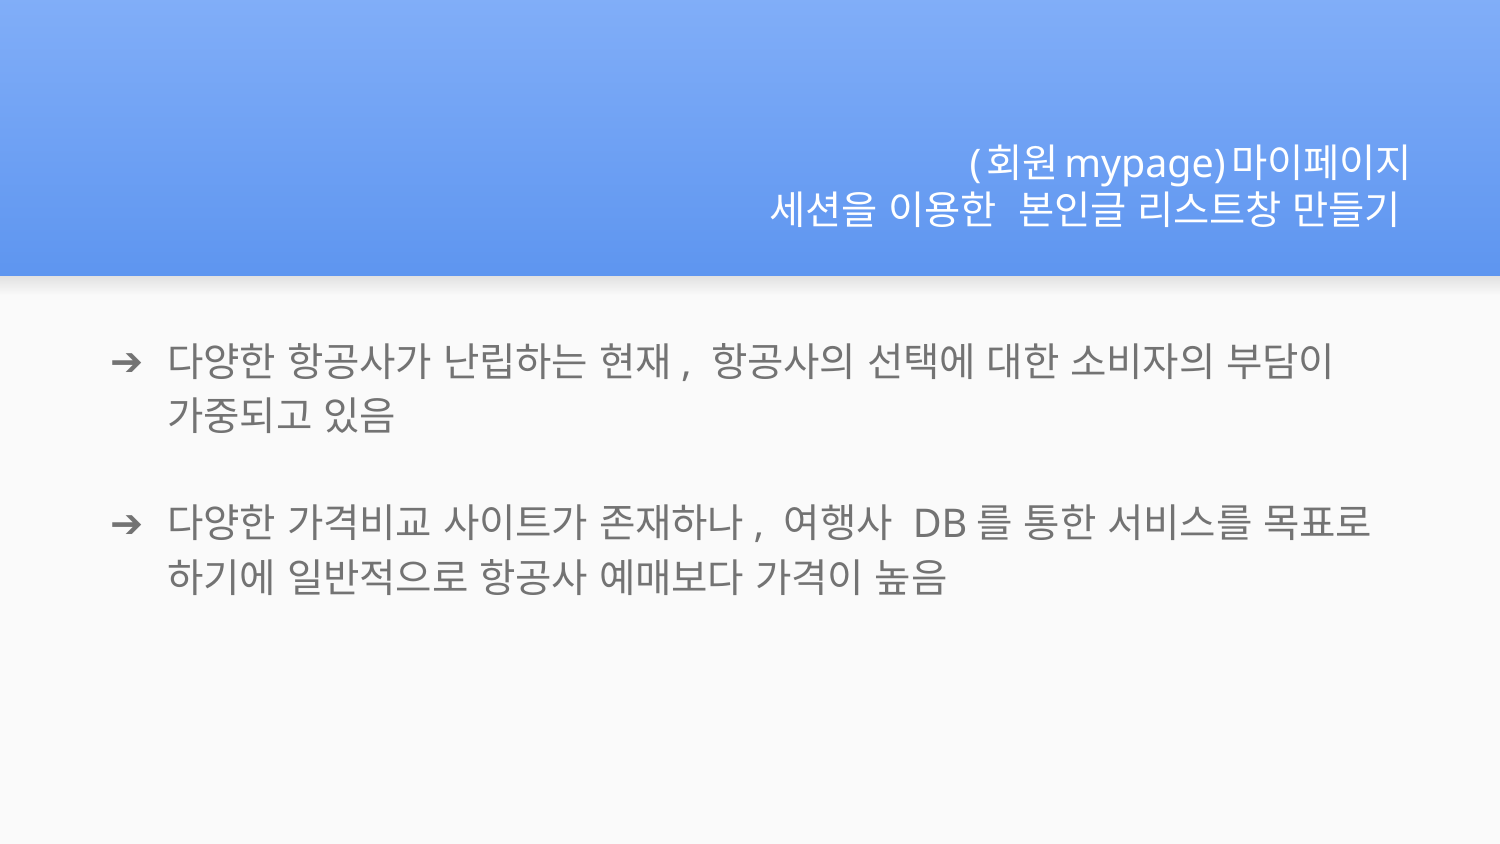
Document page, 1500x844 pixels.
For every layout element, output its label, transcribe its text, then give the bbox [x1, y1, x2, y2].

list 다양한 항공사가 난립하는 현재, 항공사의 선택에 대한 소비자의 부담이 가중되고 있음 다양한 가격비교 사이트가 존재하나, 여행사 DB를 통한 서비스를 목표로 하기에 일반적으로 항공사 예매보다 가격이 높음 [77, 314, 1427, 837]
title (회원mypage)마이페이지 세션을 이용한 본인글 리스트창 만들기 [77, 121, 1427, 248]
